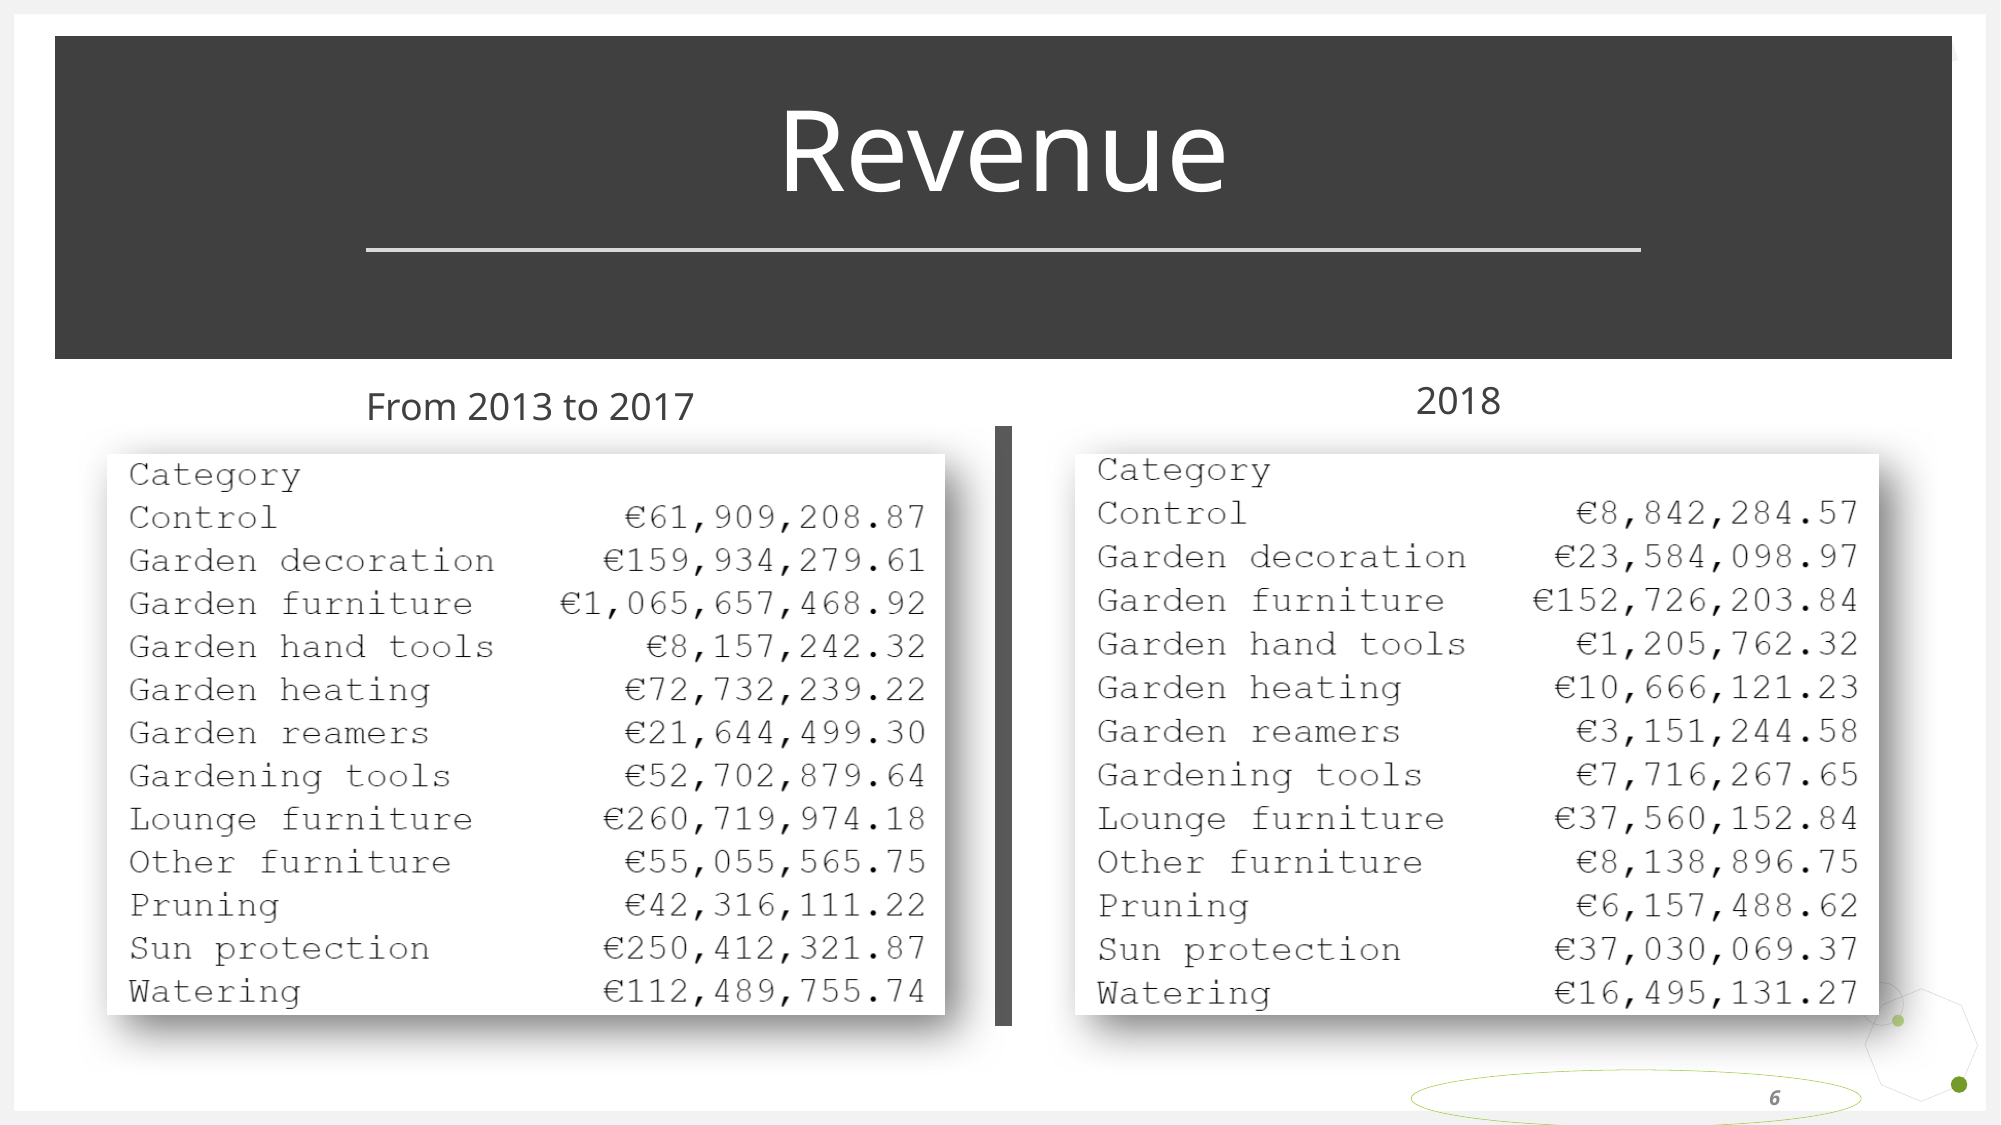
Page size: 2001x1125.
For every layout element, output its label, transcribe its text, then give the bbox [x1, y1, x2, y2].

slide_number 6 [1410, 1069, 1862, 1125]
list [107, 454, 945, 1016]
text_box [64, 45, 1942, 350]
text_box 2018 [1343, 376, 1575, 426]
title Revenue [89, 71, 1917, 224]
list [1075, 454, 1879, 1015]
text_box From 2013 to 2017 [365, 383, 685, 433]
